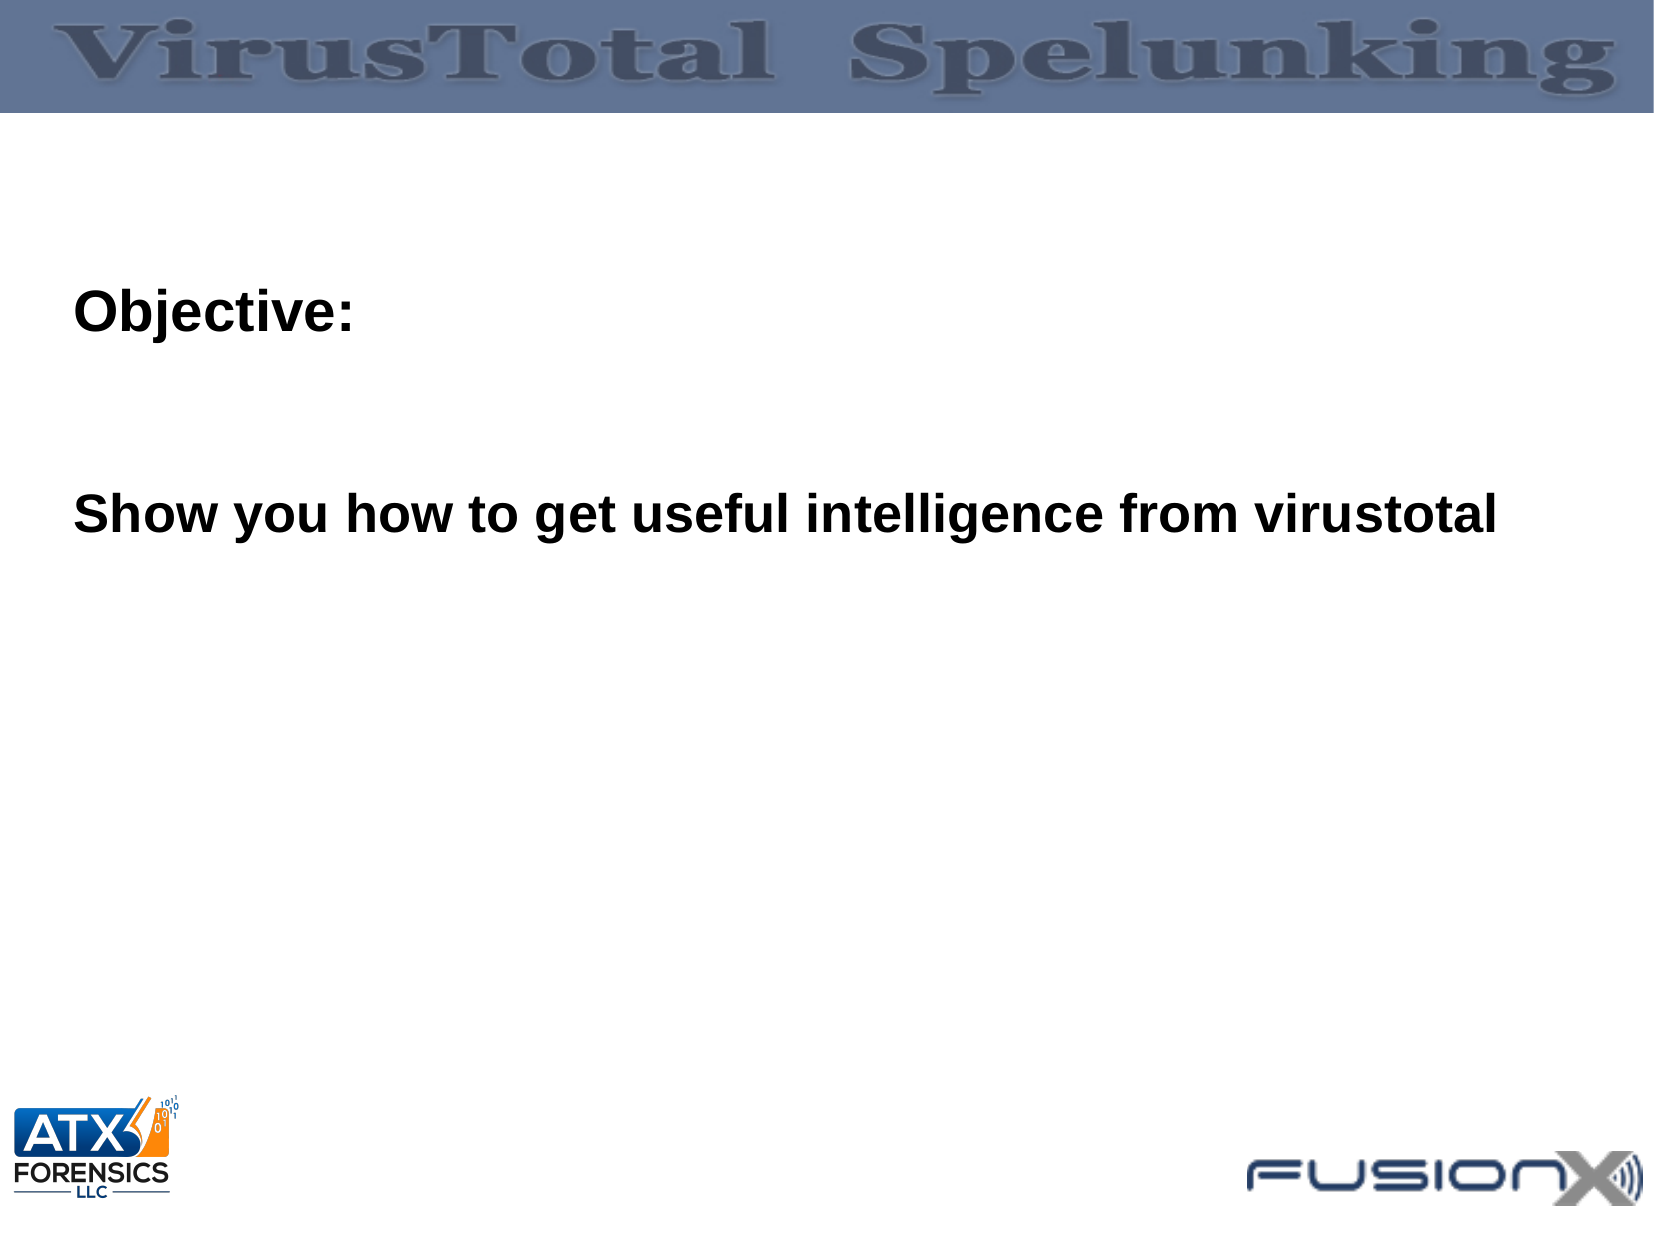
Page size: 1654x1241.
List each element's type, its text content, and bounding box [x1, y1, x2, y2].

picture [0, 0, 1654, 113]
text_box Objective: Show you how to get useful intelligence from virustotal [58, 265, 1595, 614]
picture [1247, 1151, 1643, 1206]
picture [0, 1058, 182, 1241]
